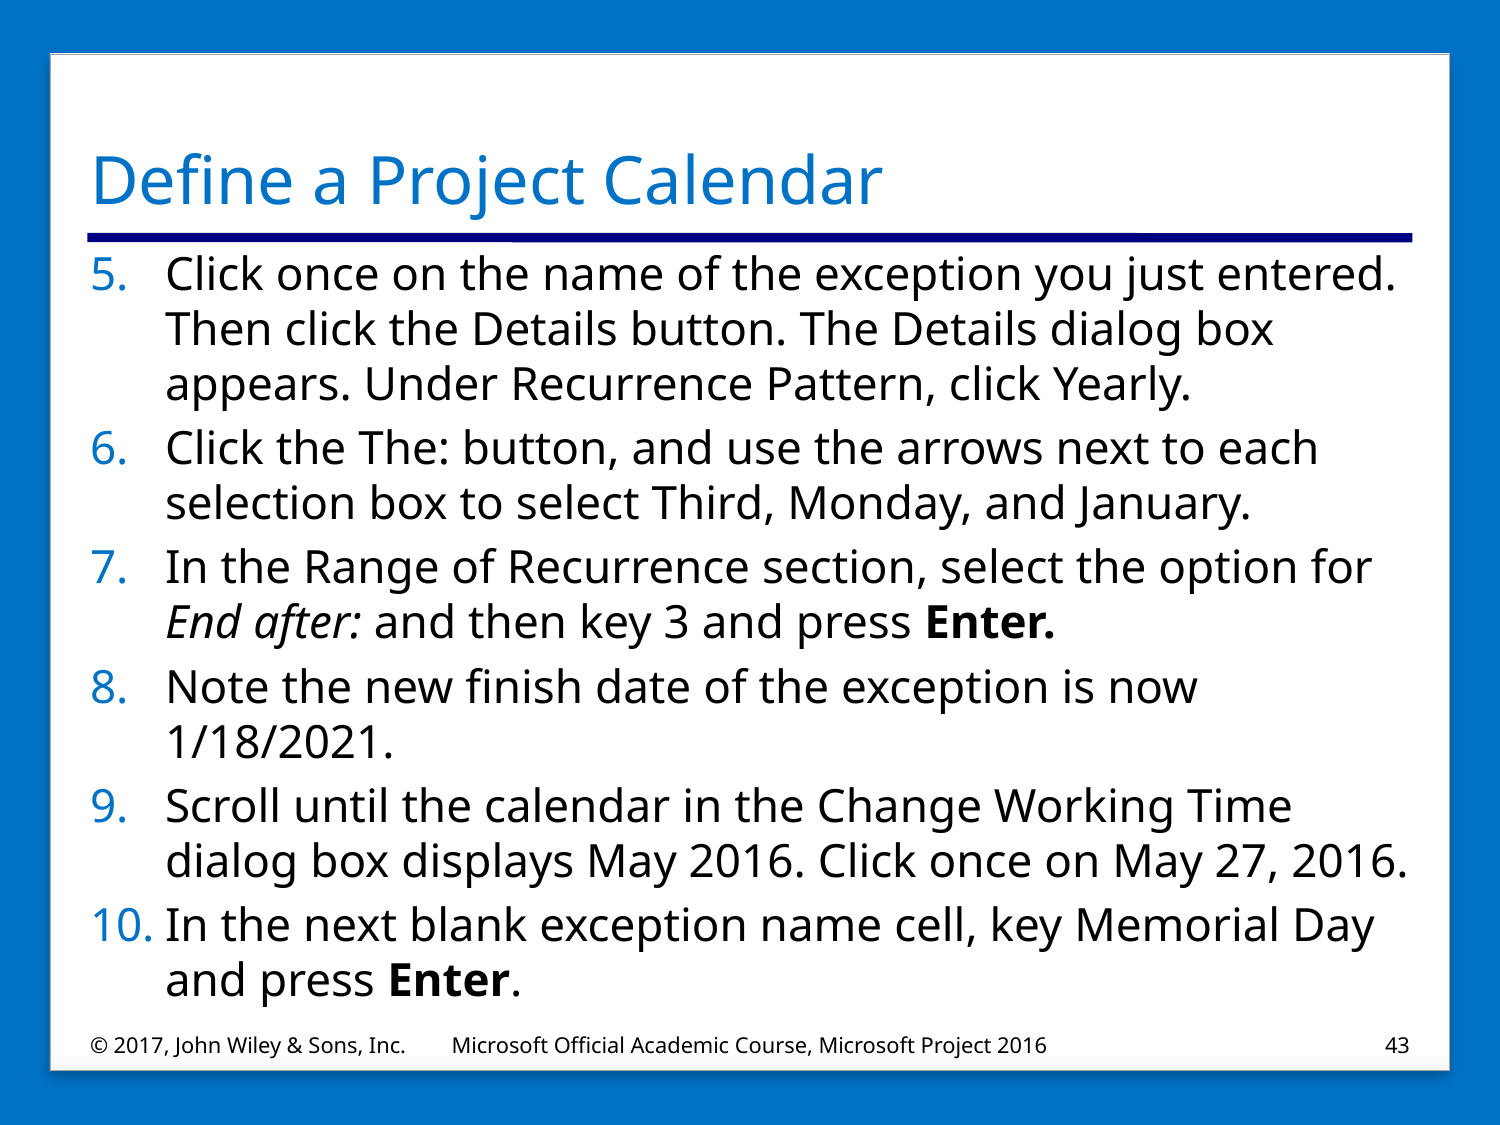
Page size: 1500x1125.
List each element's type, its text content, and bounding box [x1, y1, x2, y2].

slide_number © 2017, John Wiley & Sons, Inc. [74, 1024, 426, 1103]
footer Microsoft Official Academic Course, Microsoft Project 2016 [431, 1024, 1069, 1103]
title Define a Project Calendar [74, 74, 1426, 226]
slide_number 43 [1074, 1024, 1426, 1103]
list Click once on the name of the exception you just entered. Then click the Details button. The Details dialog box appears. Under Recurrence Pattern, click Yearly. Click the The: button, and use the arrows next to each selection box to select Third, Monday, and January. In the Range of Recurrence section, select the option for End after: and then key 3 and press Enter. Note the new finish date of the exception is now 1/18/2021. Scroll until the calendar in the Change Working Time dialog box displays May 2016. Click once on May 27, 2016. In the next blank exception name cell, key Memorial Day and press Enter. [75, 237, 1425, 1013]
